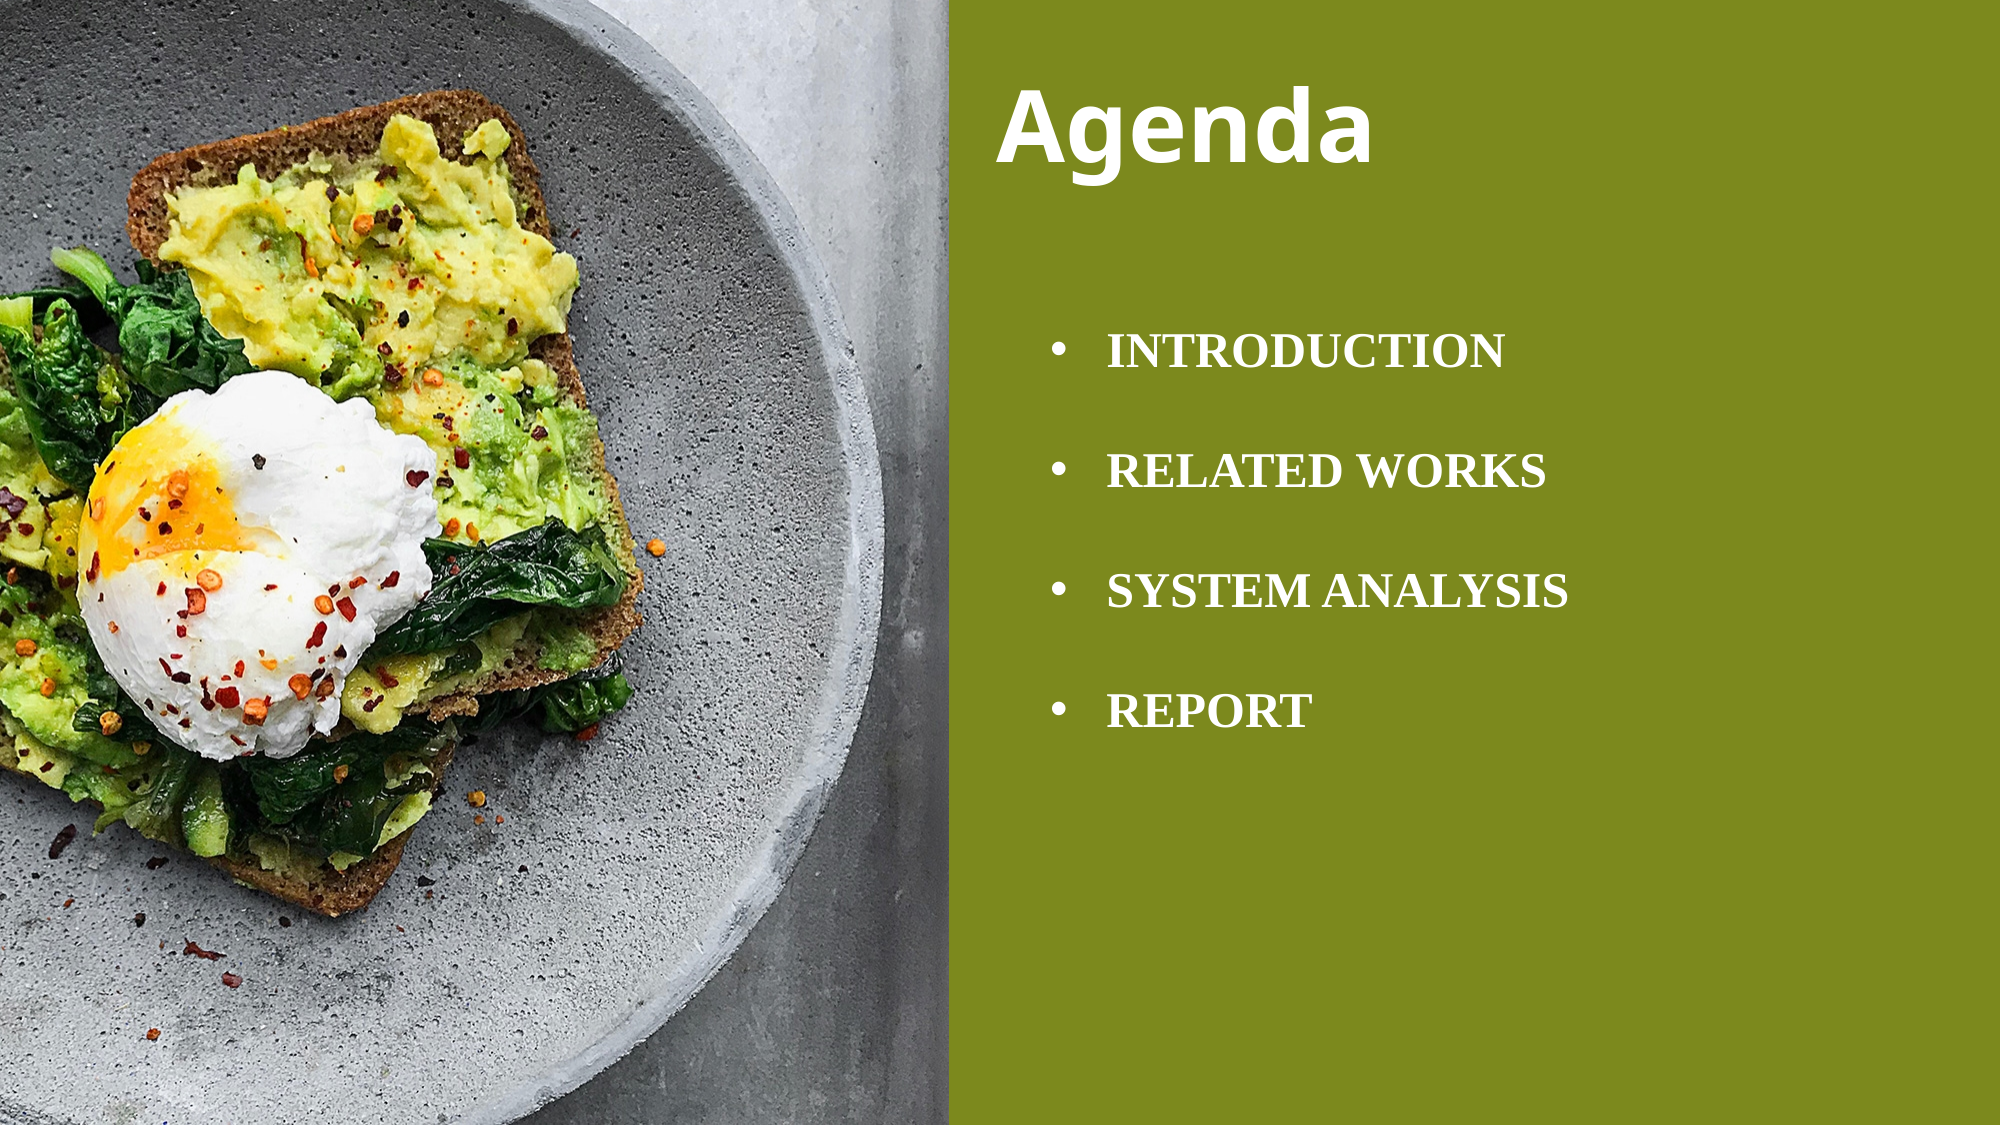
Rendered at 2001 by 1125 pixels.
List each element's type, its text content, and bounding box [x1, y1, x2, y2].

picture [0, 0, 949, 1125]
title Agenda [981, 13, 1974, 232]
text_box INTRODUCTION RELATED WORKS SYSTEM ANALYSIS REPORT [1035, 250, 1613, 791]
